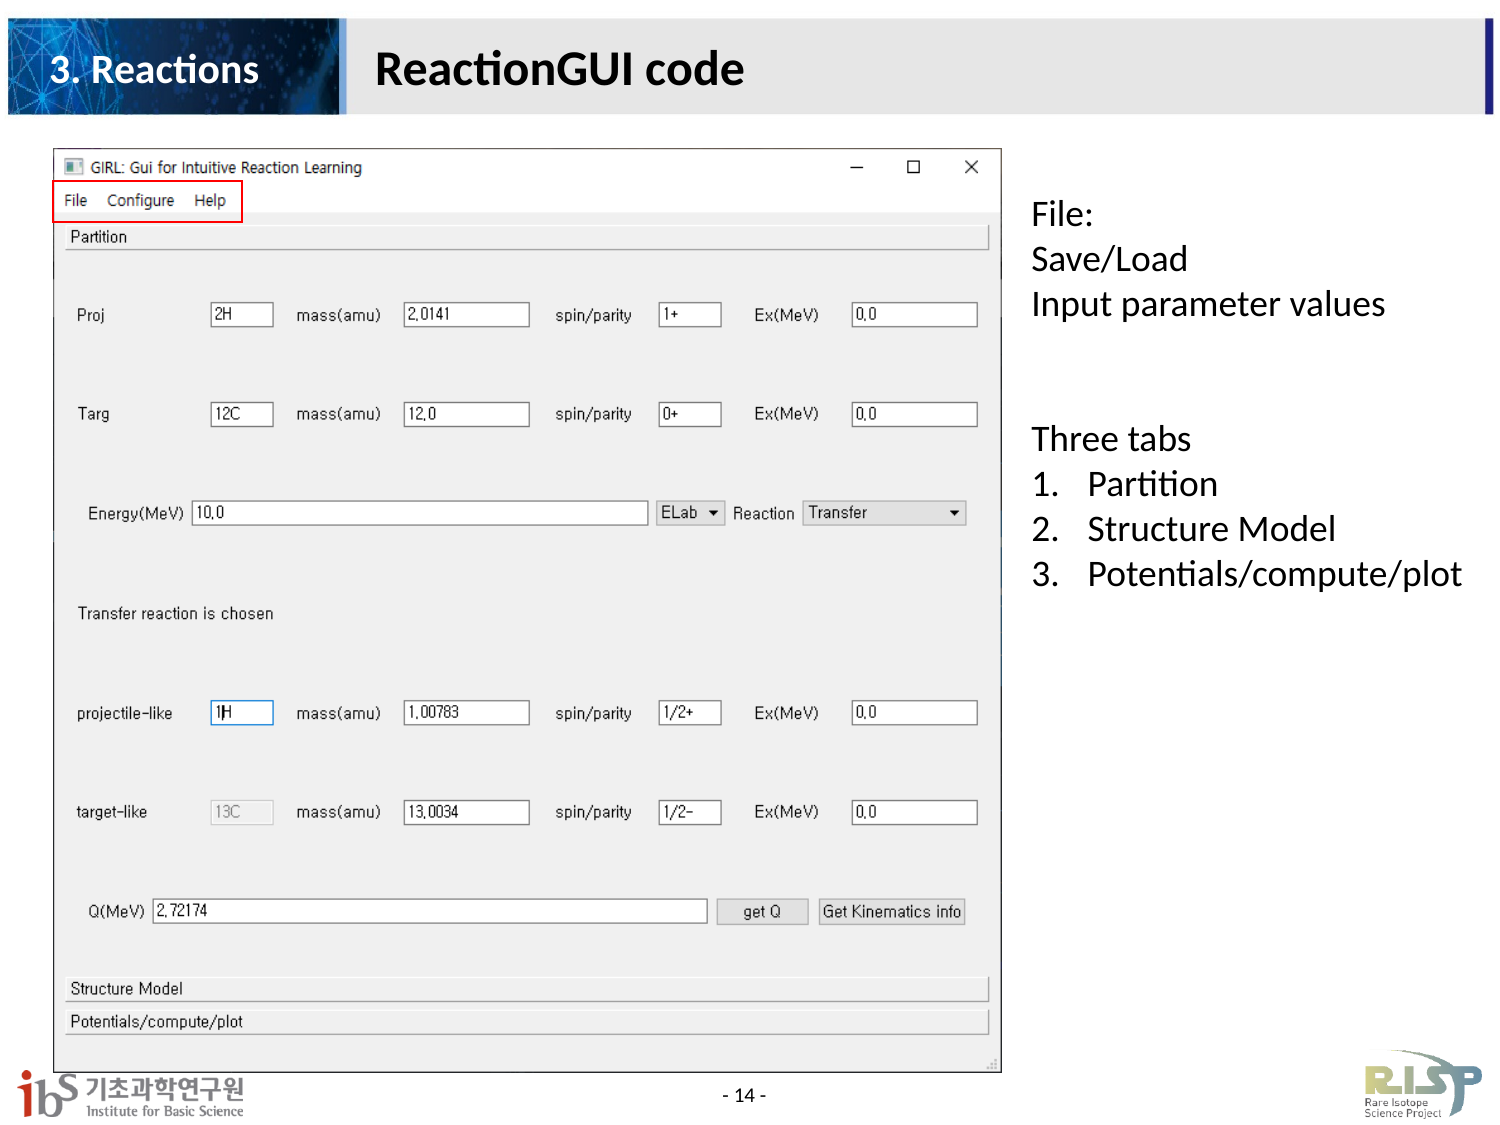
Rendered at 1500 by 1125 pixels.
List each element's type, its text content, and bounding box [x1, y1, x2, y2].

picture [2, 10, 1500, 130]
text_box File: Save/Load Input parameter values Three tabs Partition Structure Model Potentials/compute/plot [1016, 181, 1478, 737]
picture [17, 148, 1003, 1117]
picture [1364, 1049, 1482, 1119]
